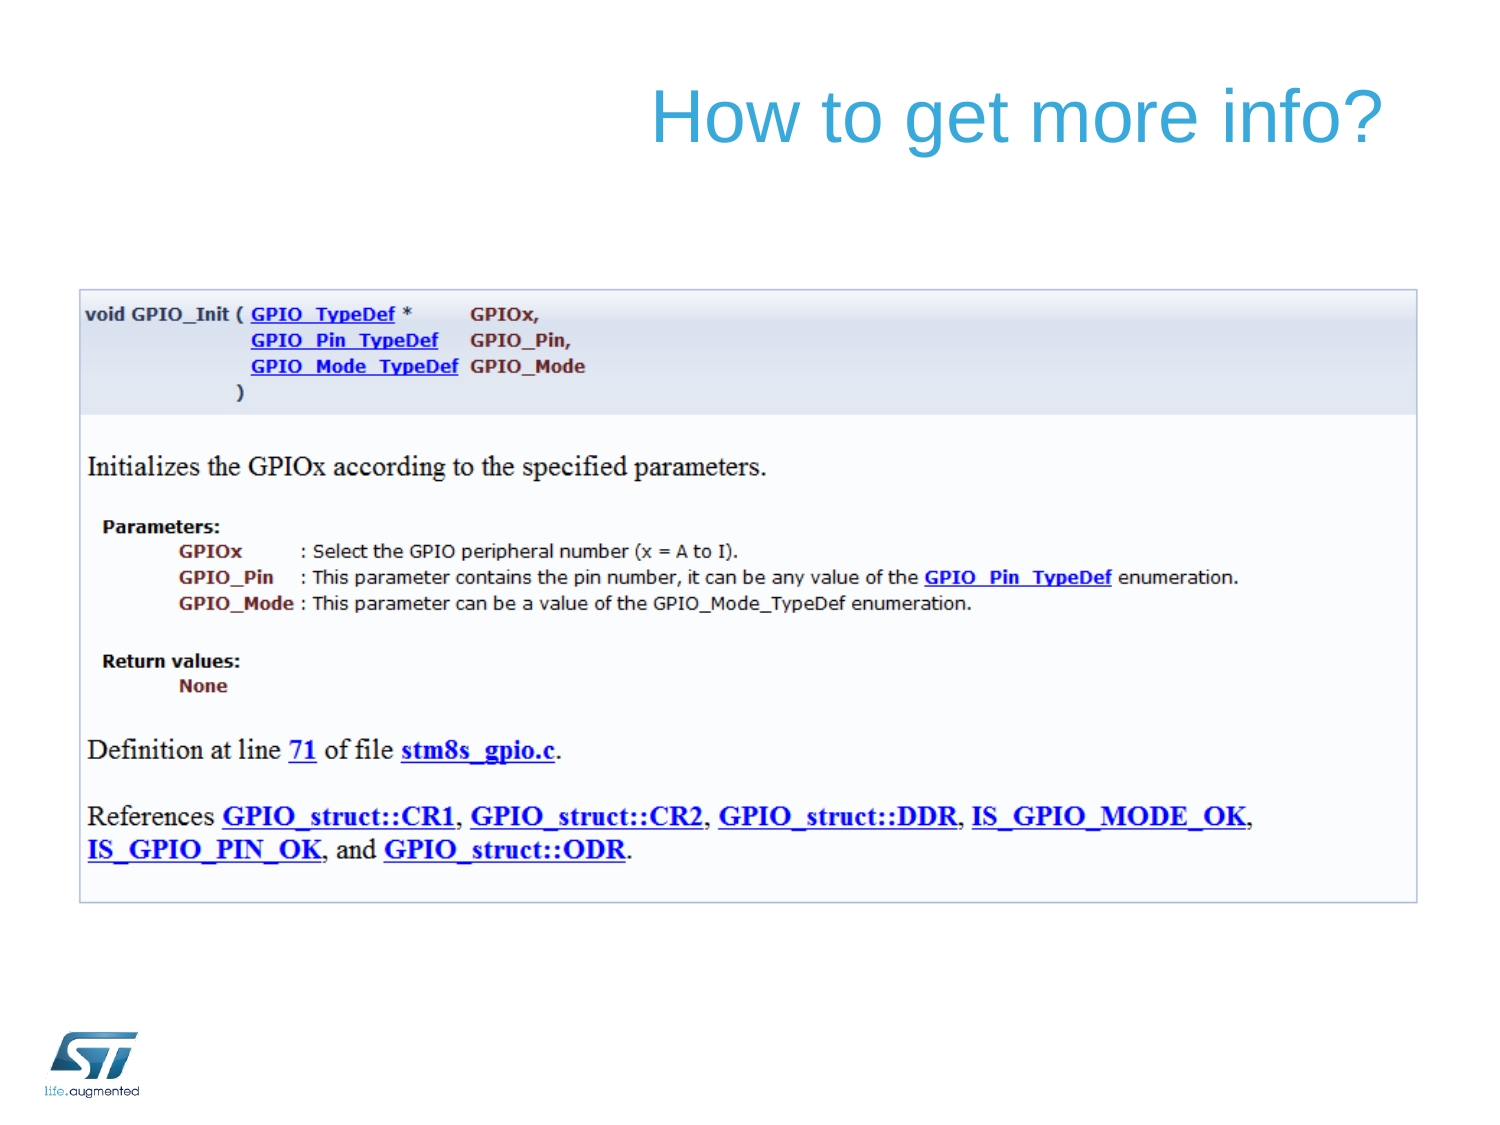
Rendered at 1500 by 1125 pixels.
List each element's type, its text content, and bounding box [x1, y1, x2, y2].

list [74, 282, 1426, 905]
picture [37, 1022, 147, 1104]
title How to get more info? [75, 19, 1400, 207]
